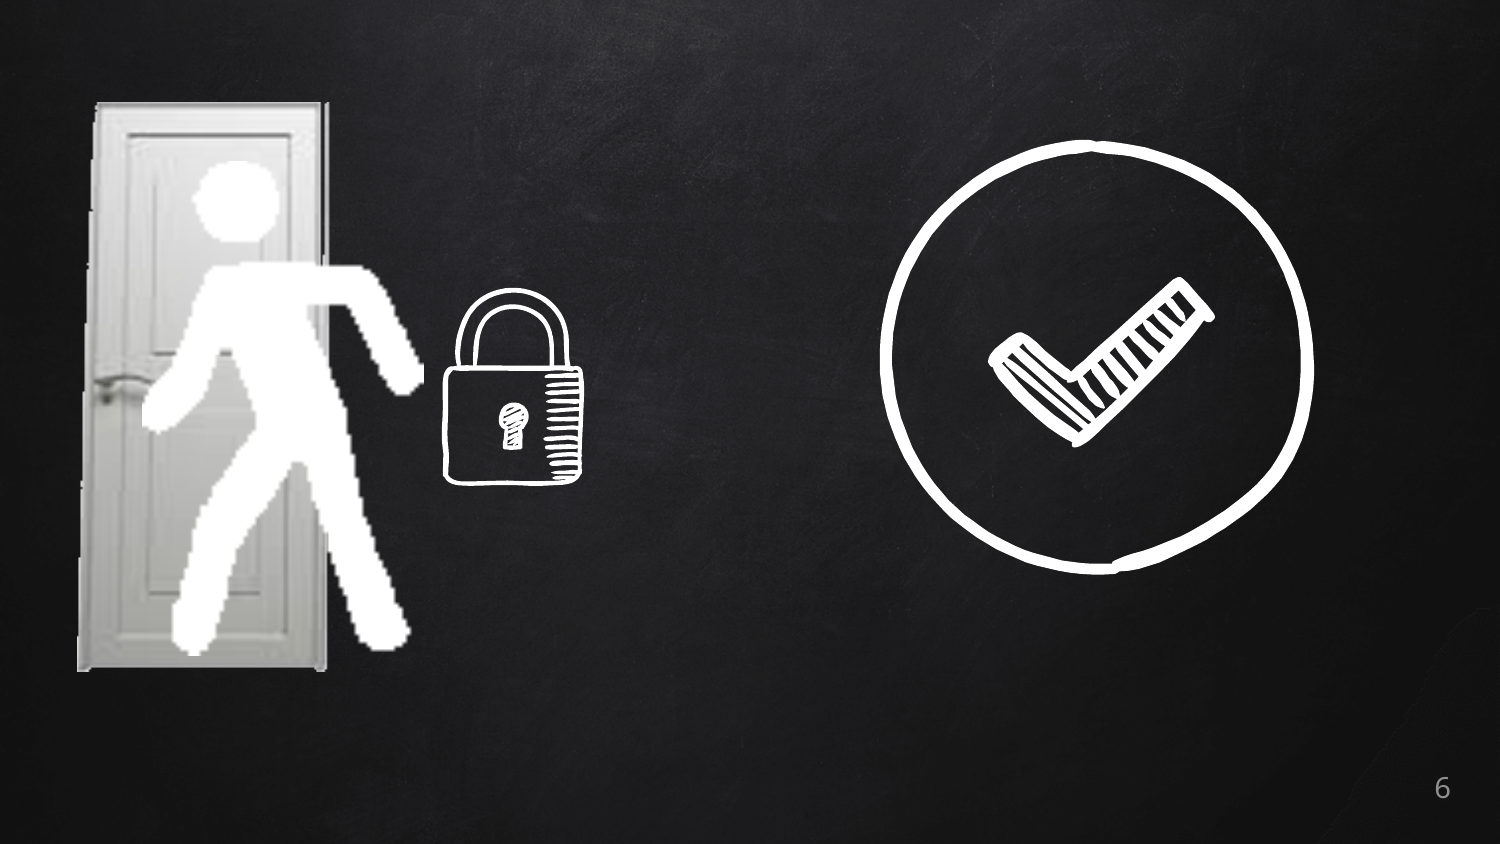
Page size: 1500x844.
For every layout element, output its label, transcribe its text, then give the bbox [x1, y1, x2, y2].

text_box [441, 139, 1315, 575]
slide_number 6 [1205, 762, 1466, 822]
picture [0, 0, 1500, 844]
